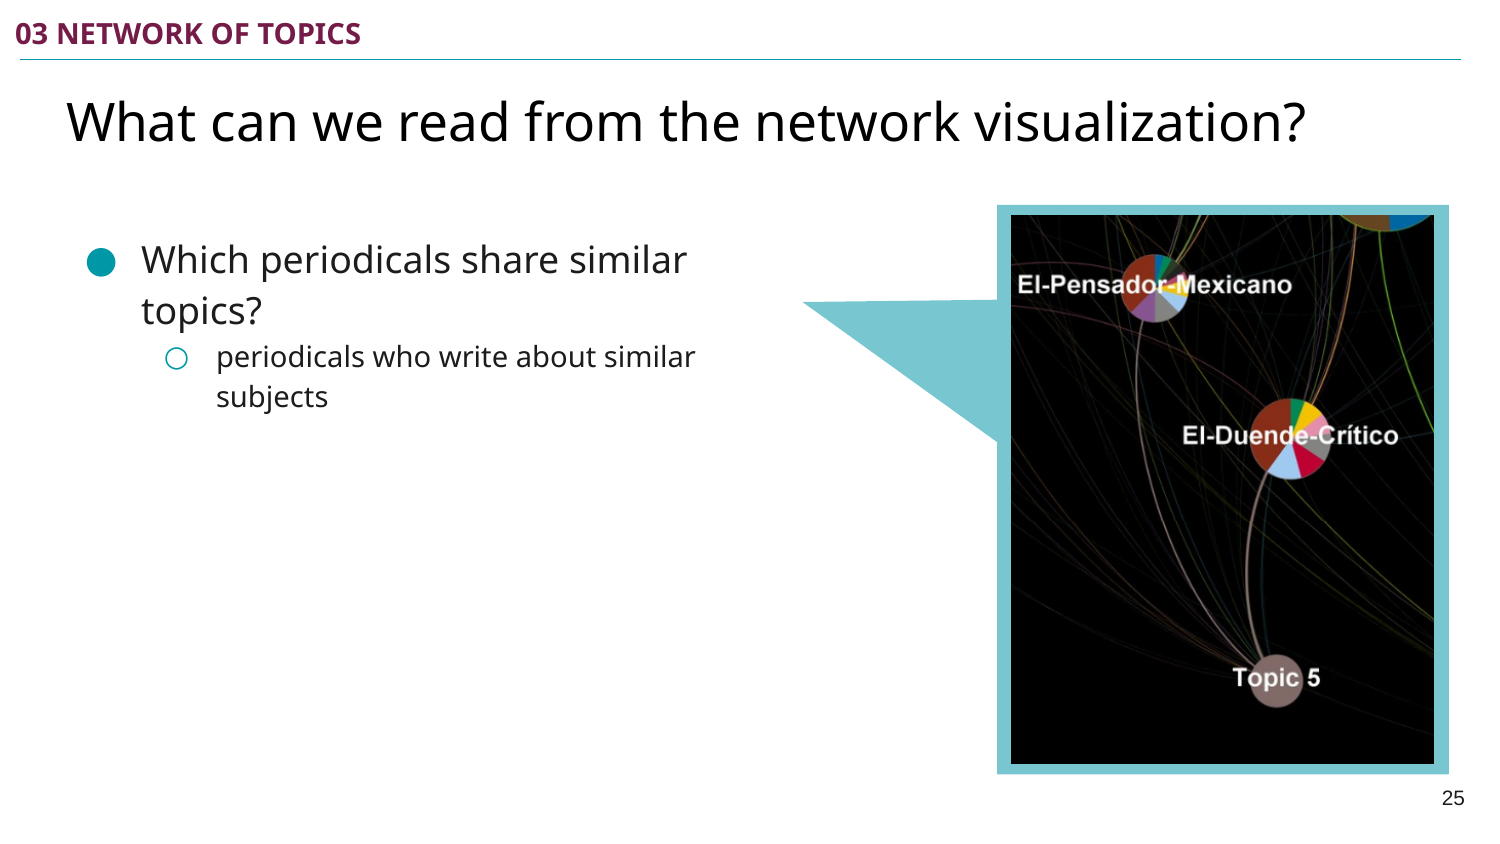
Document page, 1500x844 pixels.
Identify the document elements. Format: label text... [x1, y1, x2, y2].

picture [1011, 215, 1434, 765]
title What can we read from the network visualization? [51, 72, 1449, 167]
slide_number ‹#› [1389, 764, 1480, 830]
text_box 03 NETWORK OF TOPICS [0, 0, 1500, 65]
text_box [802, 204, 1449, 775]
list Which periodicals share similar topics? periodicals who write about similar subjects [51, 214, 794, 775]
